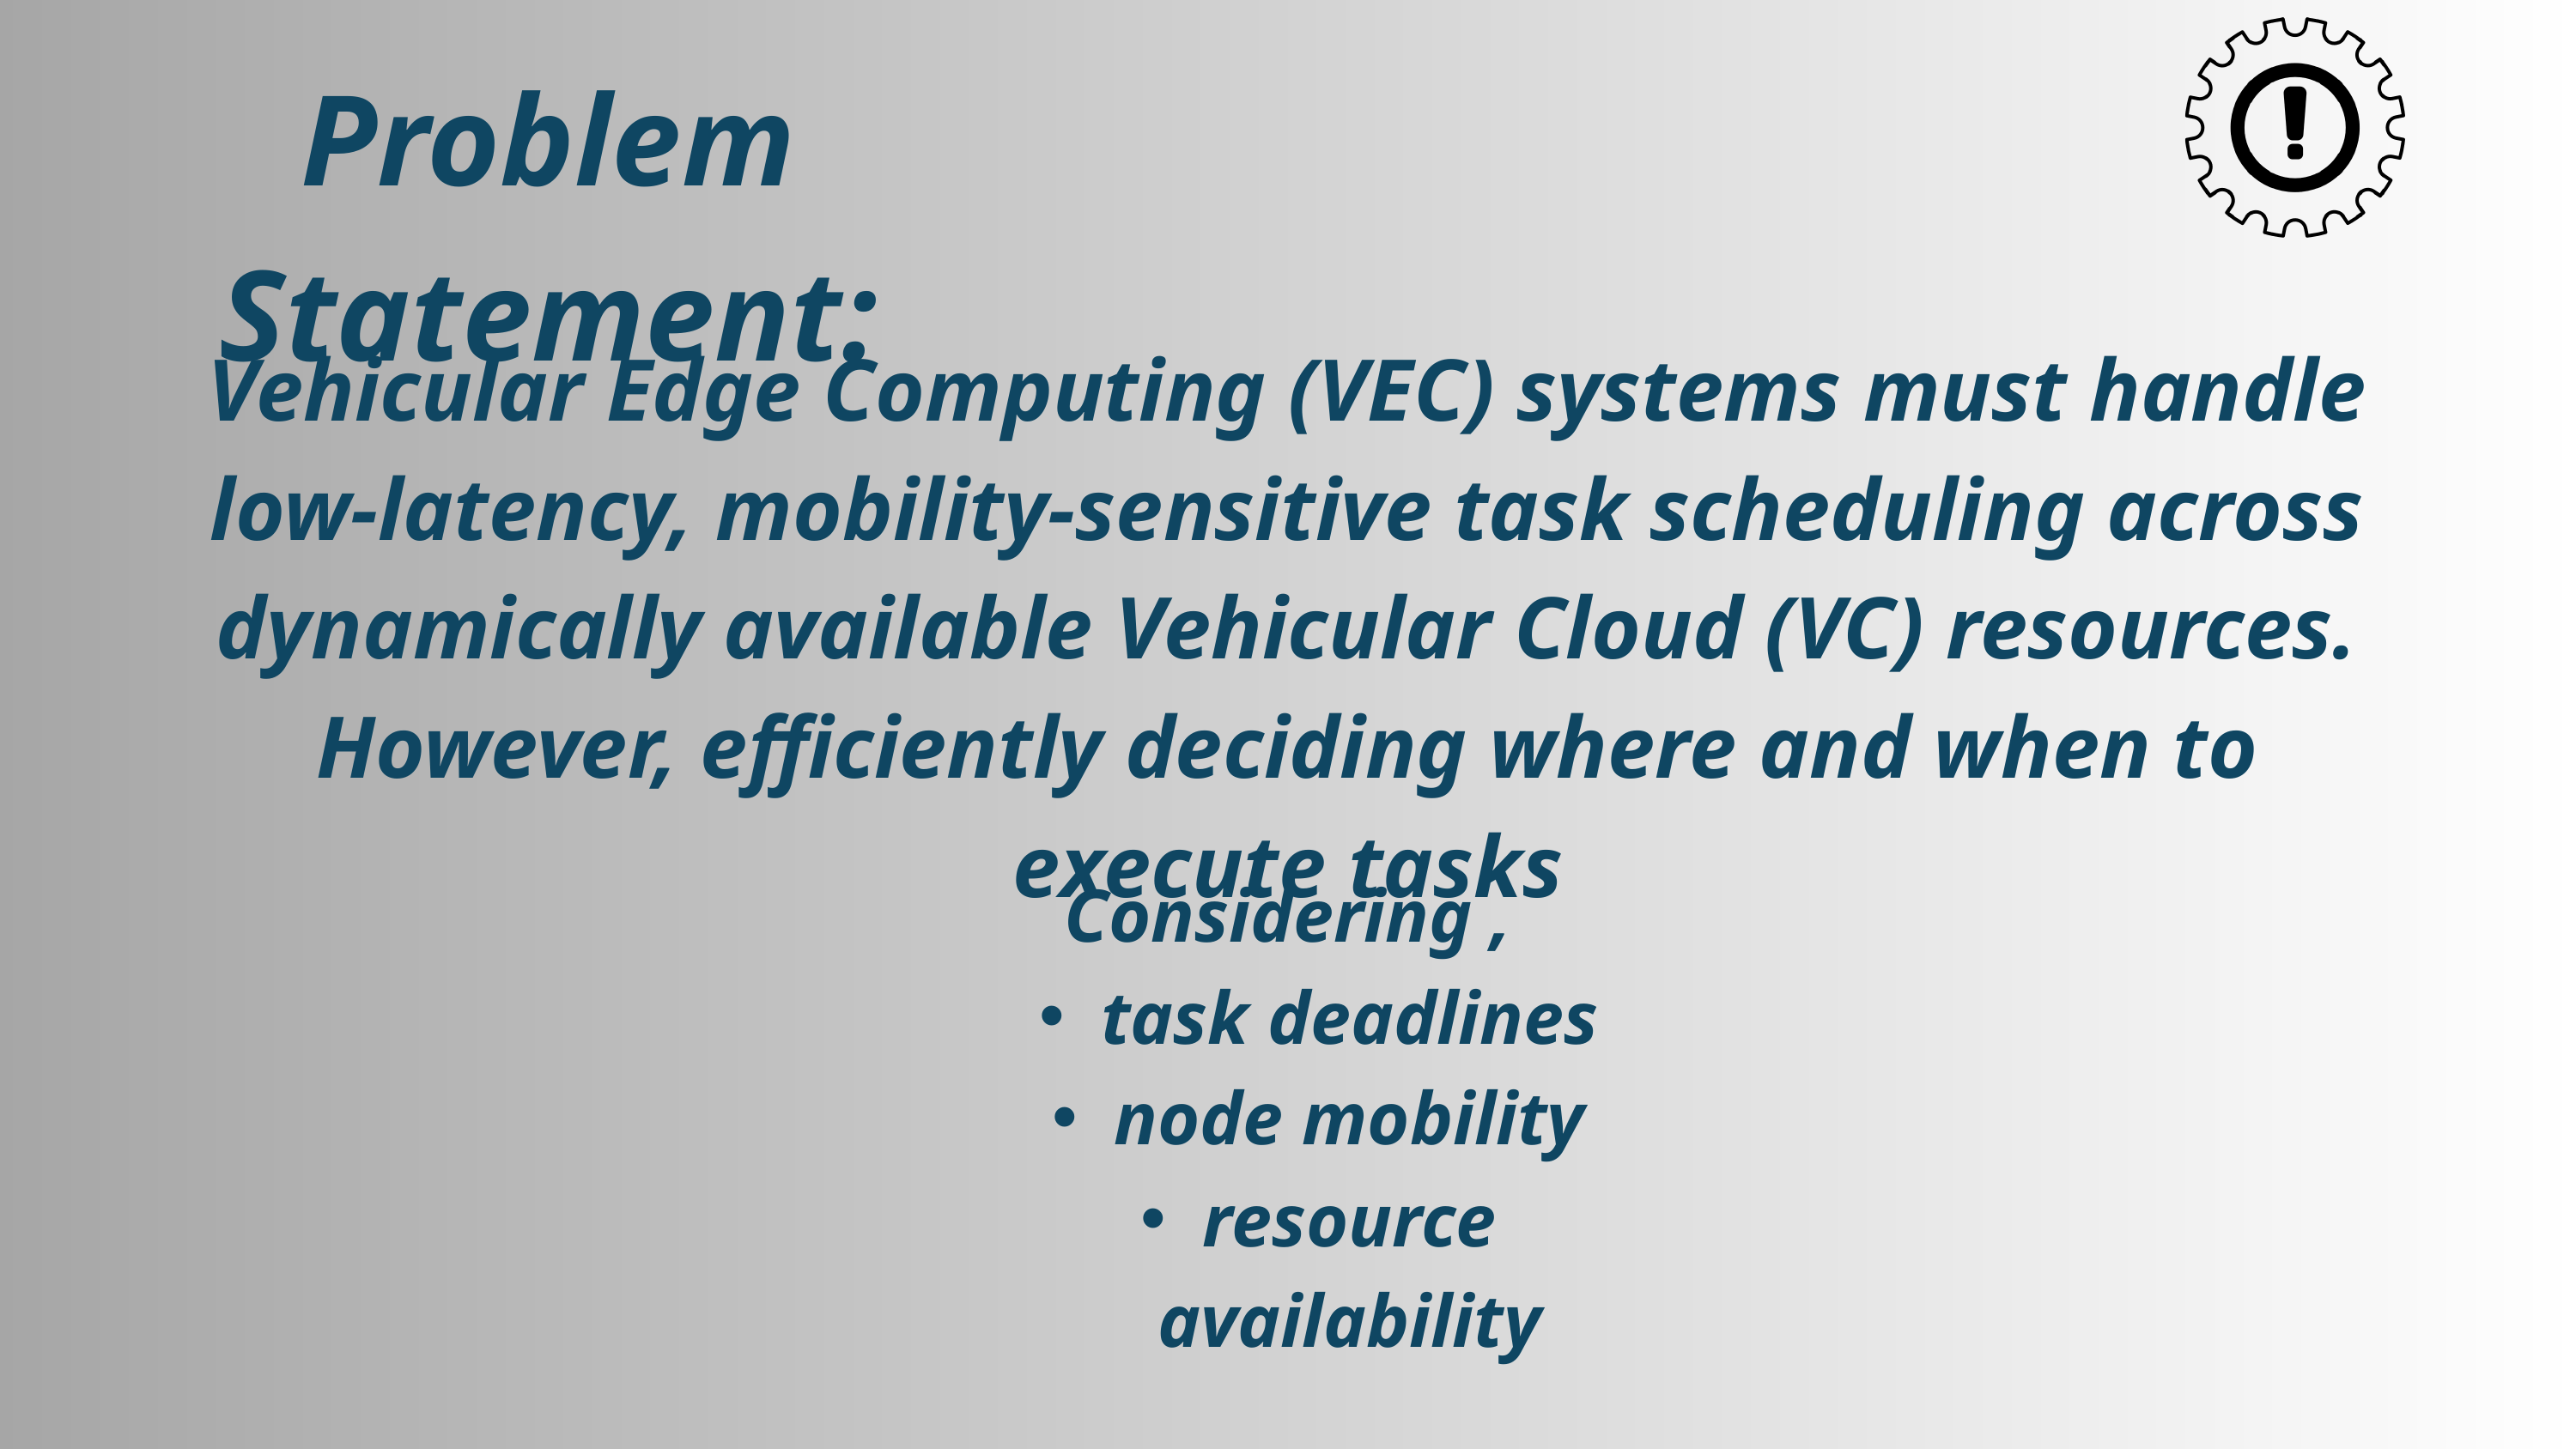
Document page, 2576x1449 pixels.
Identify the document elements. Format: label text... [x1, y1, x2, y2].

text_box Considering , task deadlines node mobility resource availability [944, 915, 1632, 1362]
text_box Problem Statement: [0, 35, 1140, 386]
text_box Vehicular Edge Computing (VEC) systems must handle low-latency, mobility-sensitive task scheduling across dynamically available Vehicular Cloud (VC) resources. However, efficiently deciding where and when to execute tasks [195, 318, 2381, 915]
text_box [2184, 17, 2405, 238]
